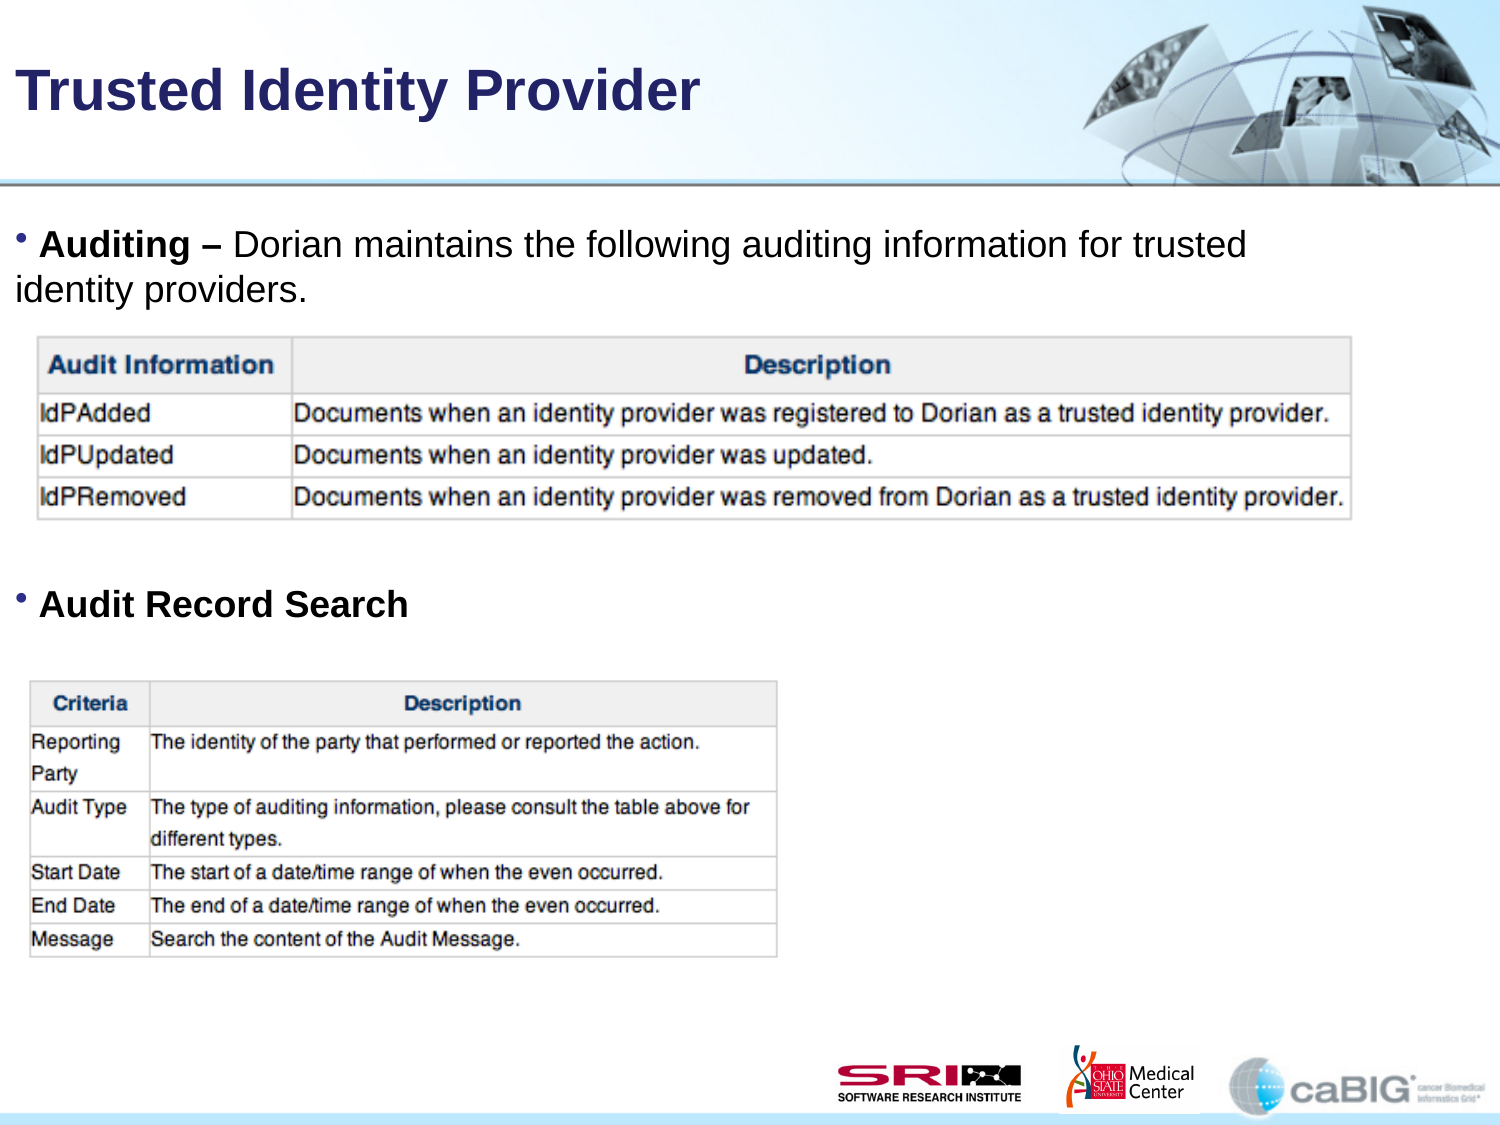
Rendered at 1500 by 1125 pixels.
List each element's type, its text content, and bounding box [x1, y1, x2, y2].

title Trusted Identity Provider [0, 12, 1051, 163]
picture [22, 674, 788, 963]
list Auditing – Dorian maintains the following auditing information for trusted identity providers. Audit Record Search [0, 212, 1363, 1026]
picture [0, 0, 1500, 1125]
